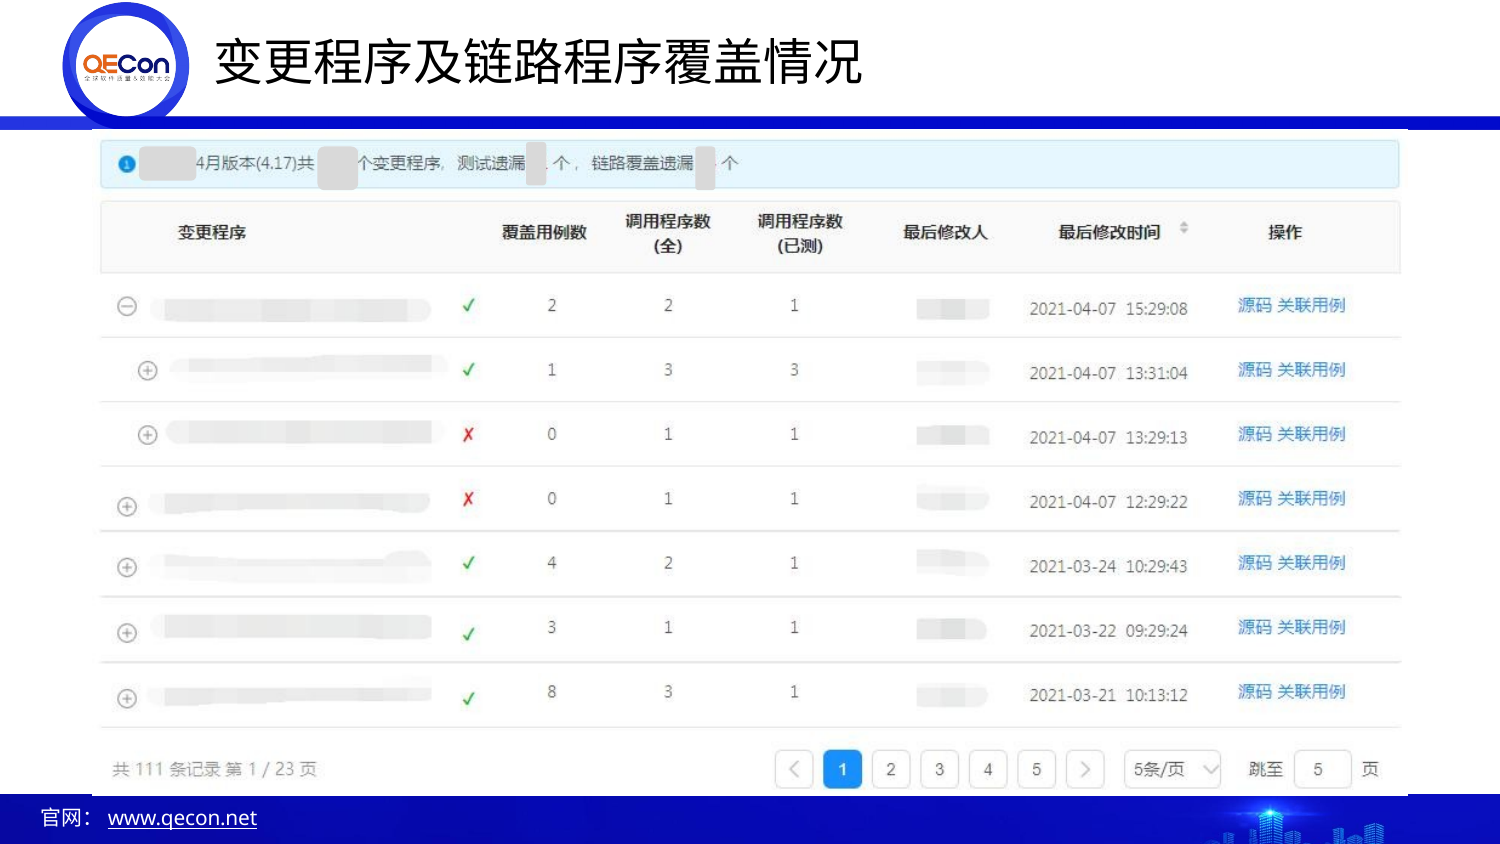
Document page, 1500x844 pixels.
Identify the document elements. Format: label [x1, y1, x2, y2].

picture [0, 794, 1500, 844]
text_box [92, 129, 1408, 796]
picture [0, 2, 1500, 130]
